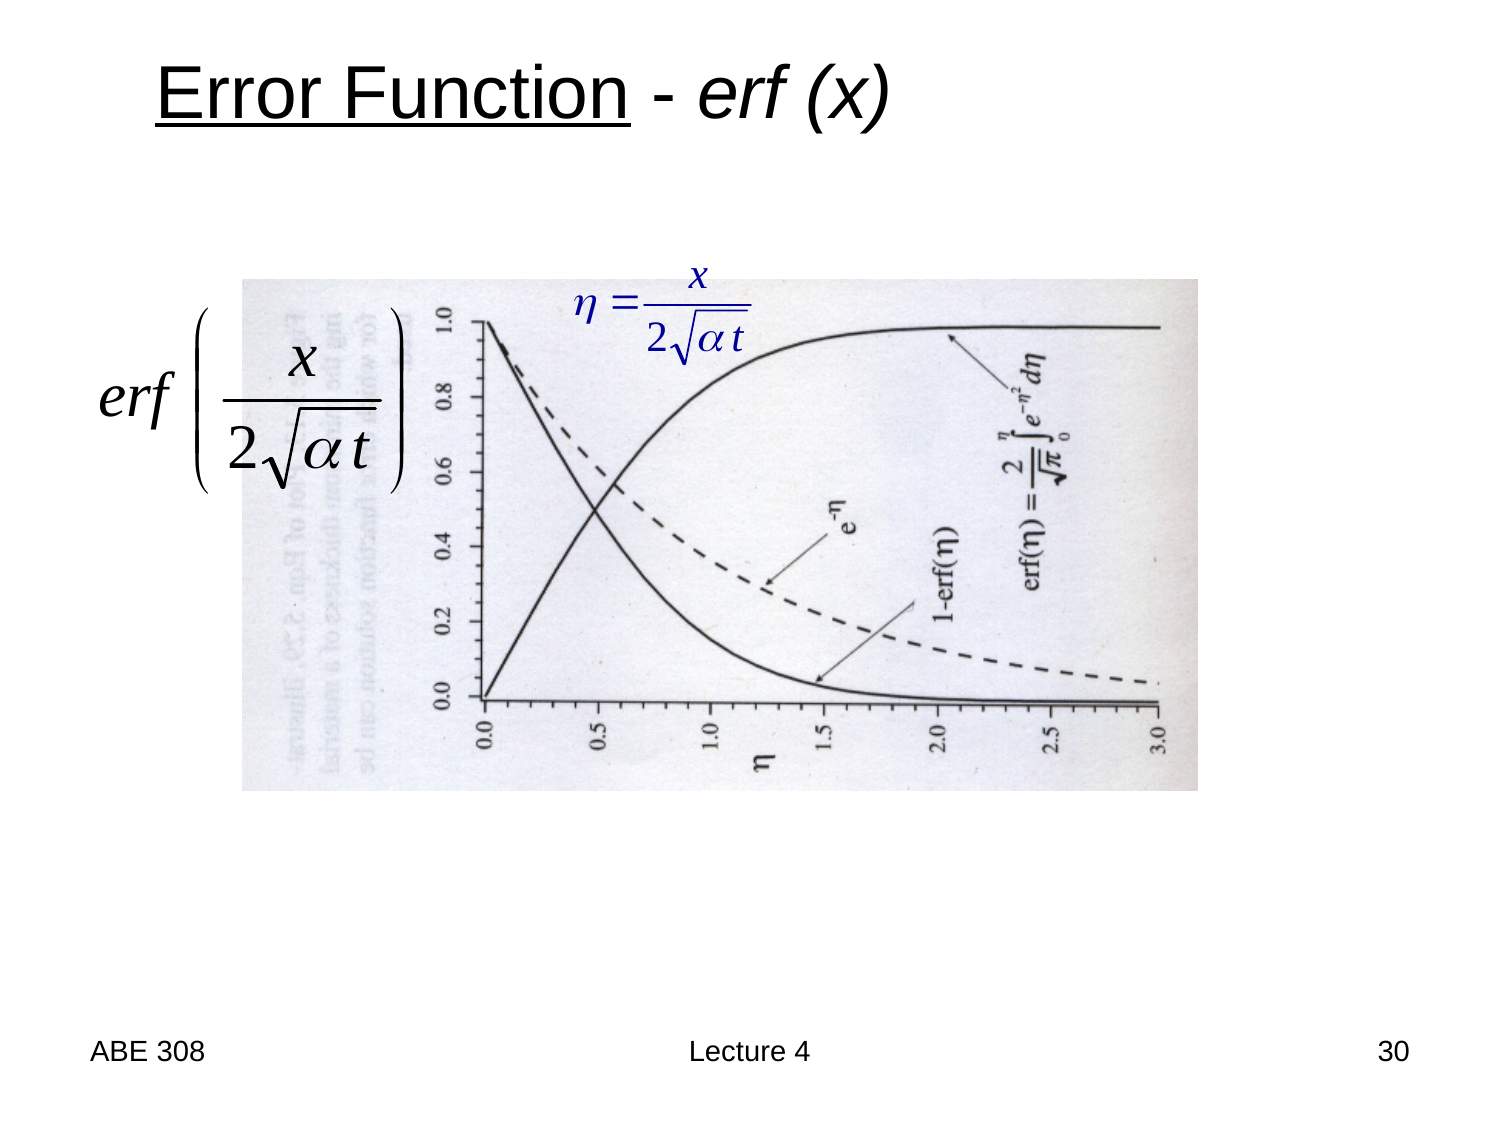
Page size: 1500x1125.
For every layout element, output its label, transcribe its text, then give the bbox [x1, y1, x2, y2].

picture [242, 279, 1198, 792]
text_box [568, 246, 758, 372]
slide_number ABE 308 [75, 1024, 425, 1103]
footer Lecture 4 [512, 1024, 988, 1103]
slide_number 30 [1074, 1024, 1425, 1103]
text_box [89, 294, 423, 507]
text_box Error Function - erf (x) [140, 36, 908, 142]
